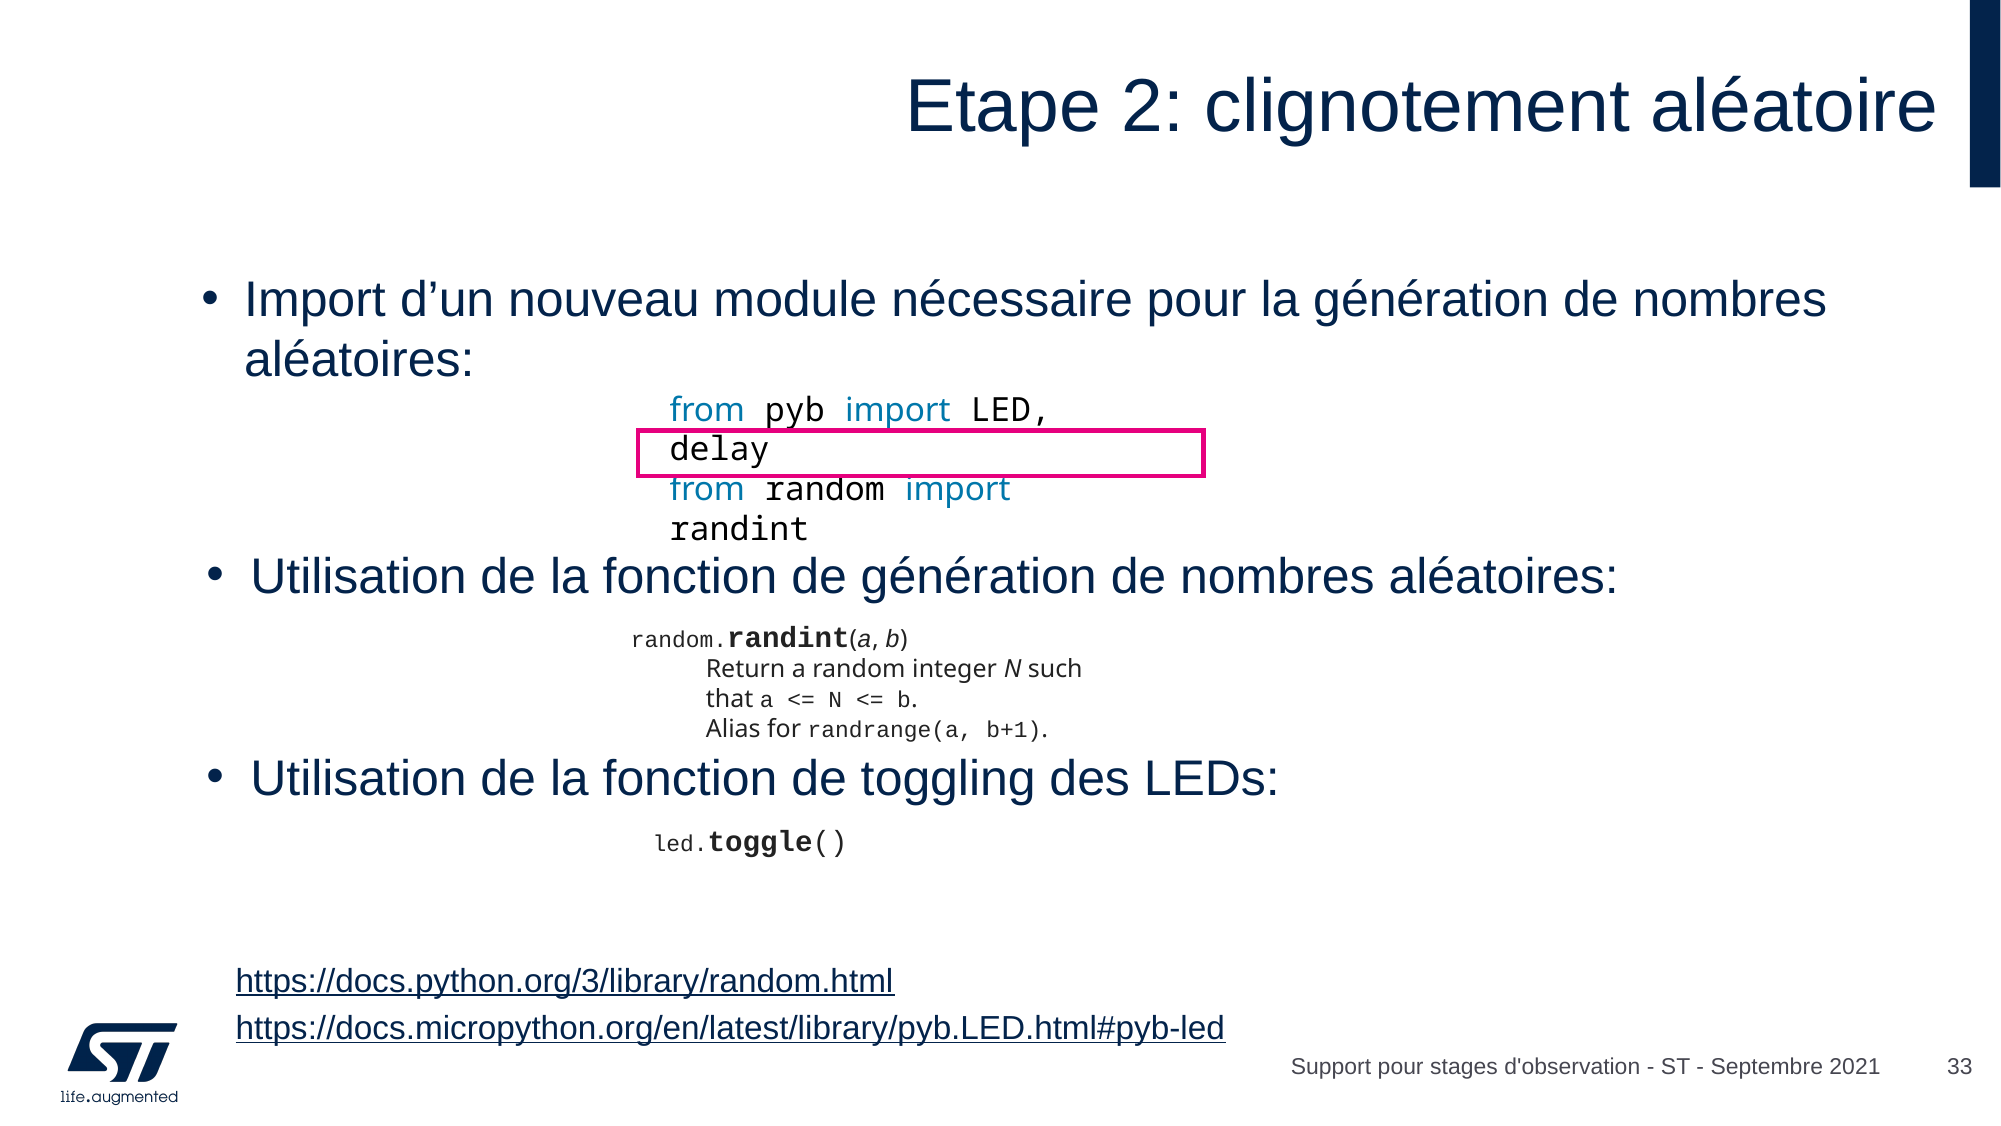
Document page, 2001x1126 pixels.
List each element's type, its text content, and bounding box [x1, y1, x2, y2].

text_box from pyb import LED, delay from random import randint [654, 380, 1154, 429]
text_box Utilisation de la fonction de toggling des LEDs: [186, 735, 1774, 816]
list Import d’un nouveau module nécessaire pour la génération de nombres aléatoires: [186, 259, 1862, 1016]
text_box [637, 429, 1204, 477]
text_box led.toggle() [638, 816, 1641, 865]
text_box random.randint(a, b) Return a random integer N such that a <= N <= b. Alias for randrange(a, b+1). [616, 610, 1315, 735]
text_box from pyb import LED, delay from random import randint [654, 477, 1154, 533]
text_box https://docs.python.org/3/library/random.html [220, 951, 1287, 1006]
slide_number 33 [1905, 1038, 1973, 1087]
picture [37, 999, 201, 1126]
text_box Utilisation de la fonction de génération de nombres aléatoires: [186, 533, 1774, 614]
text_box https://docs.micropython.org/en/latest/library/pyb.LED.html#pyb-led [220, 998, 1503, 1054]
title Etape 2: clignotement aléatoire [49, 0, 1955, 215]
footer Support pour stages d'observation - ST - Septembre 2021 [996, 1038, 1896, 1087]
